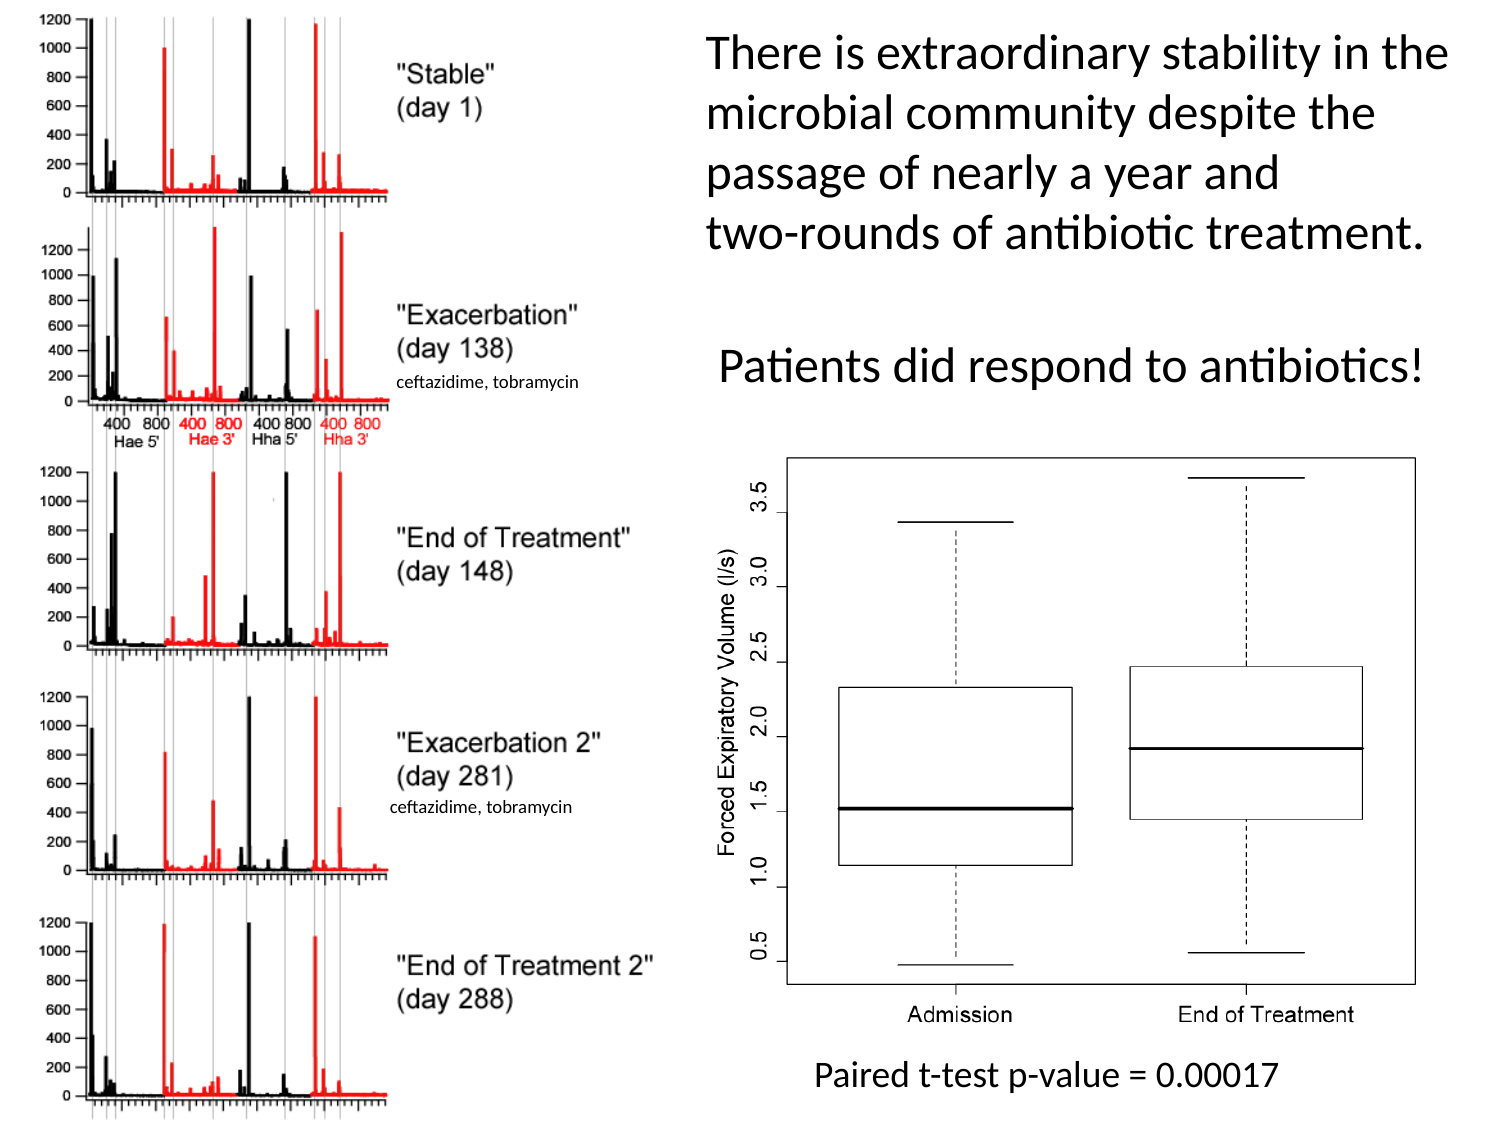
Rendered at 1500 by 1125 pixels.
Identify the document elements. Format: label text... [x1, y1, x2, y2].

text_box There is extraordinary stability in the microbial community despite the passage of nearly a year and two-rounds of antibiotic treatment. [690, 12, 1477, 268]
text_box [24, 0, 658, 1125]
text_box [674, 325, 1470, 1104]
